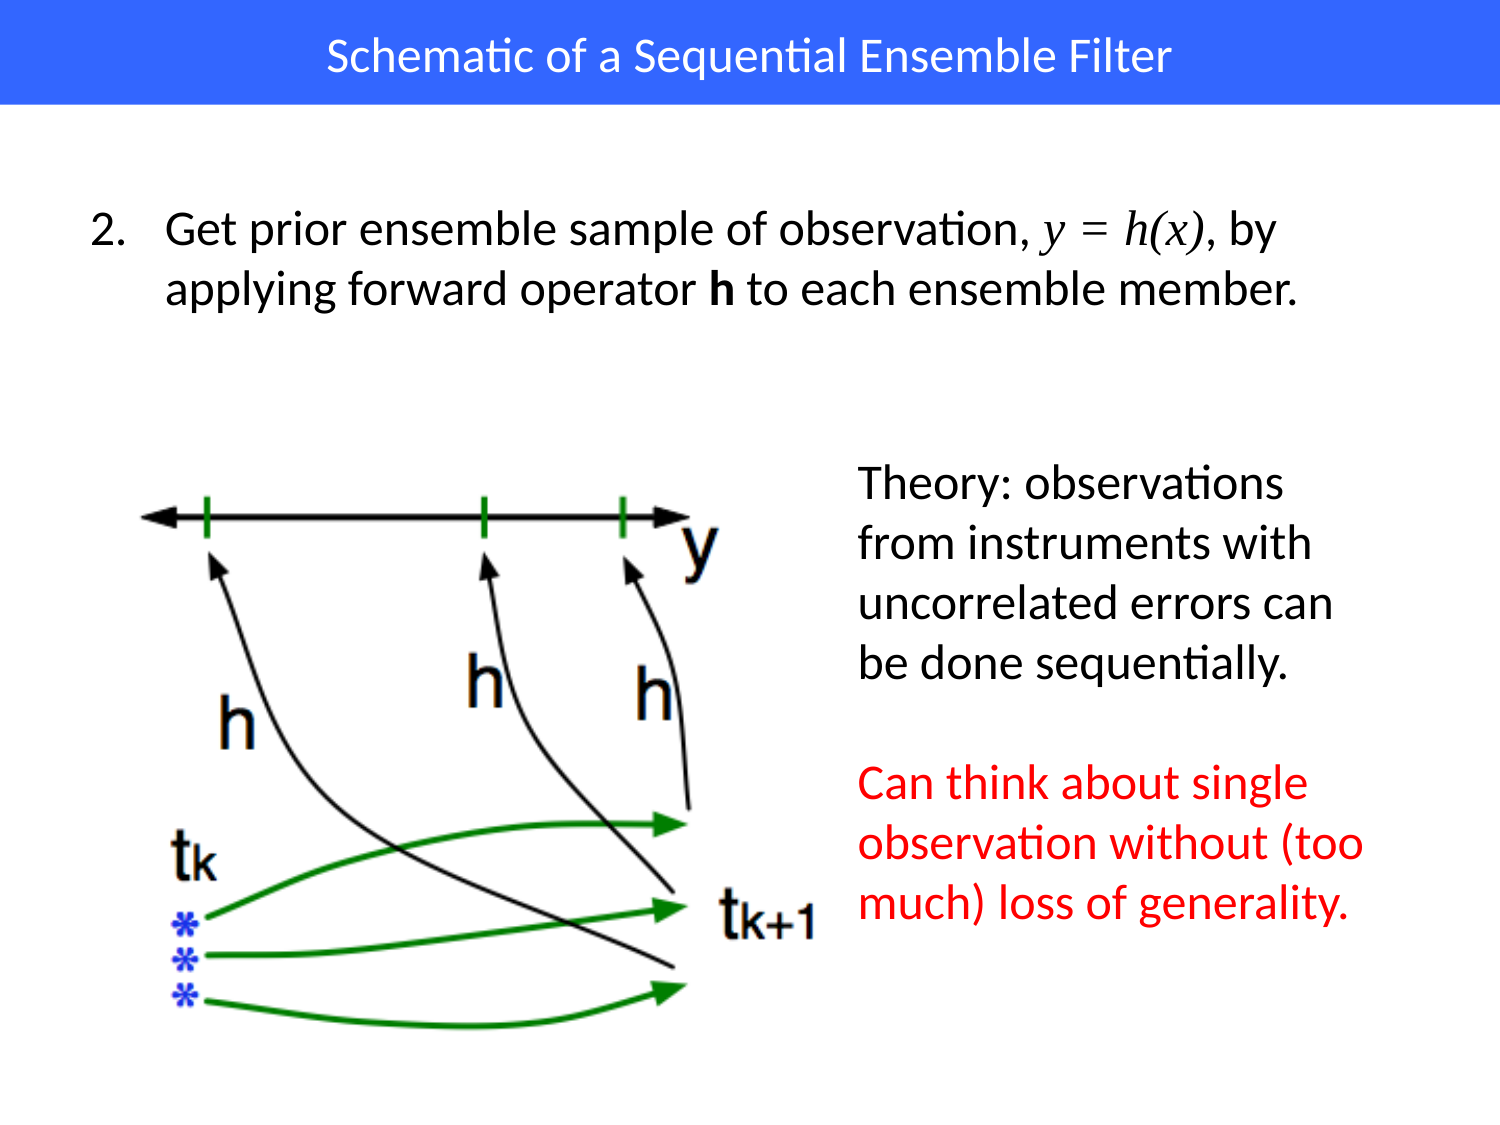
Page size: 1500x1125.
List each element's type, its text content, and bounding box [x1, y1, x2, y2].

text_box Get prior ensemble sample of observation, y = h(x), by applying forward operator h to each ensemble member. [75, 188, 1375, 323]
picture [67, 336, 1427, 1096]
title Schematic of a Sequential Ensemble Filter [0, 0, 1500, 105]
